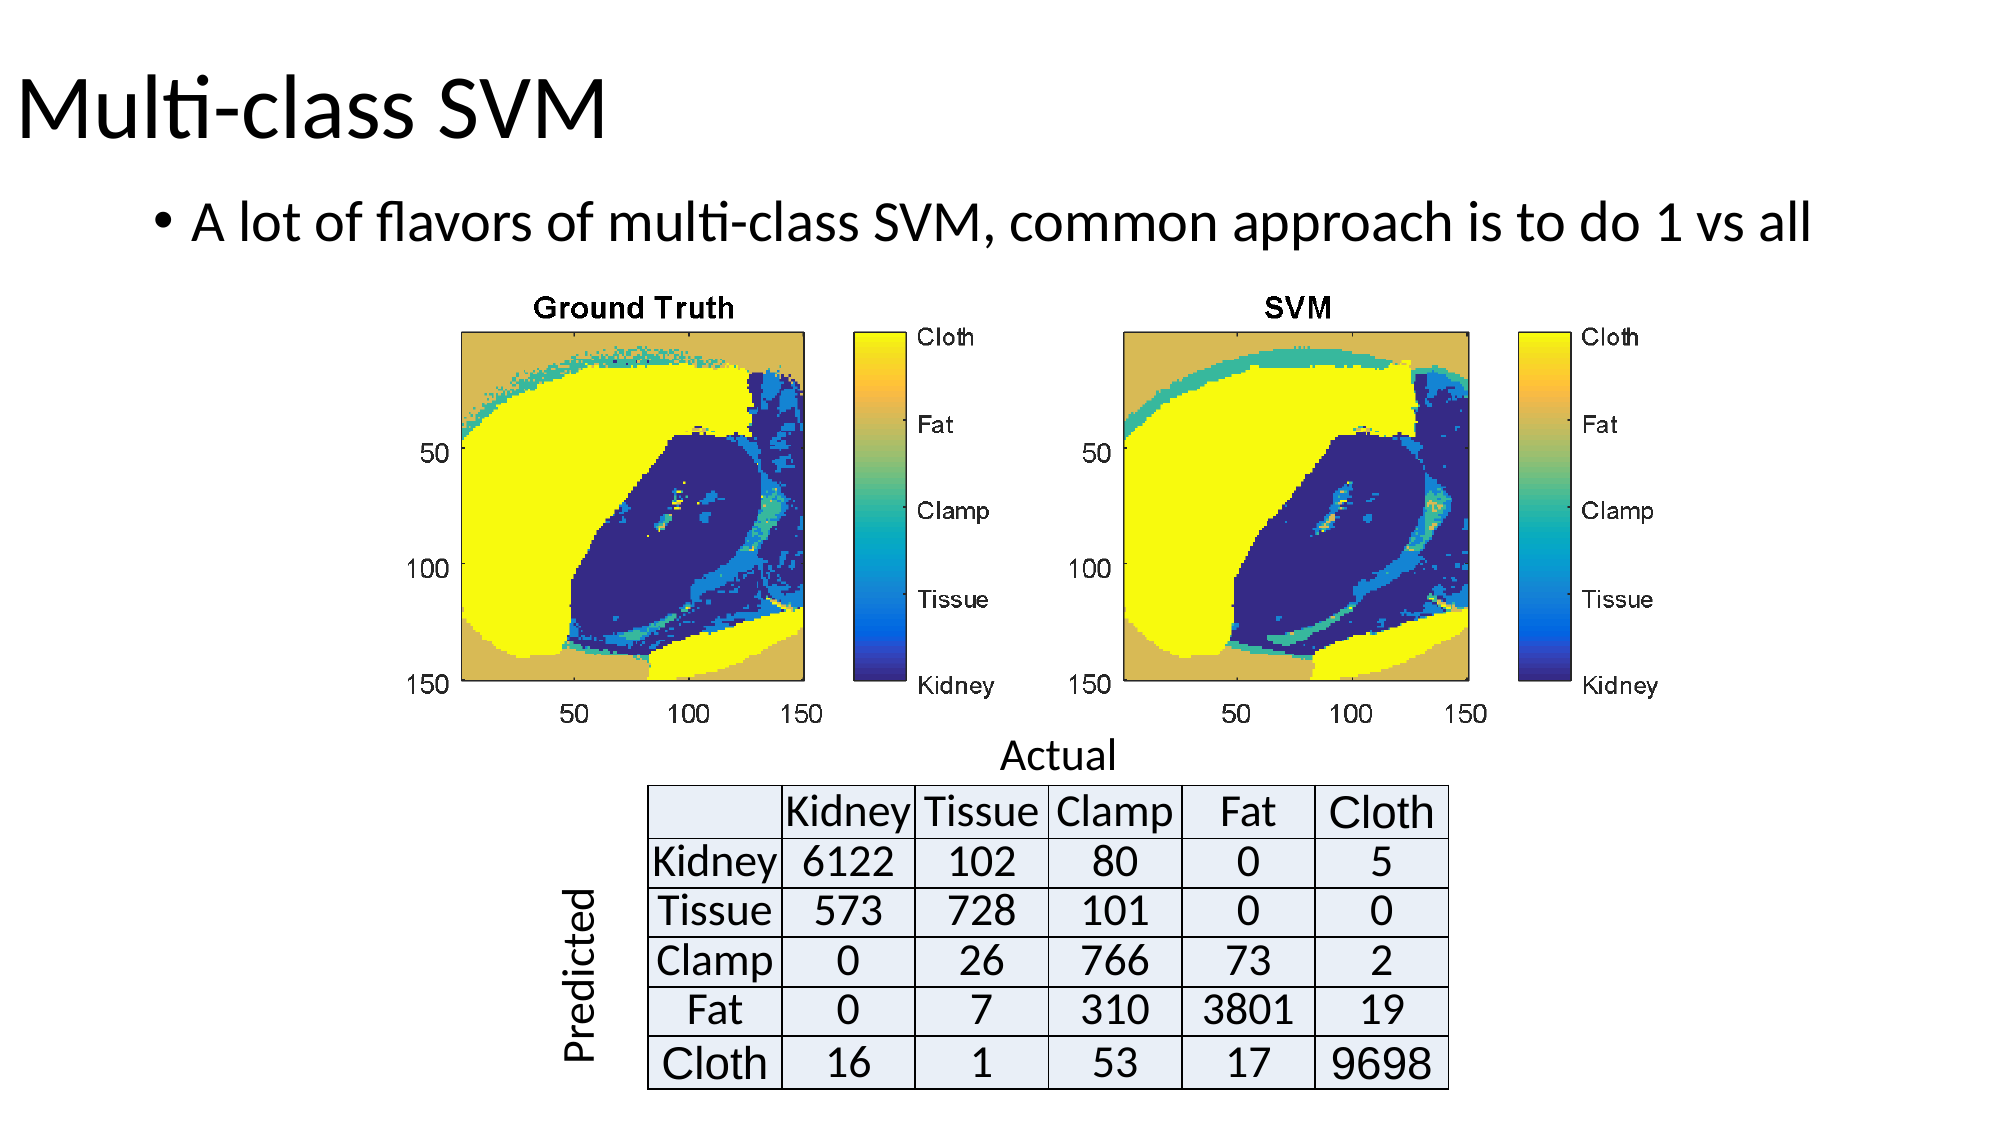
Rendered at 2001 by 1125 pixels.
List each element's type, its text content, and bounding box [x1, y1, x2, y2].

table_cell 728 [916, 889, 1048, 936]
text_box Actual [985, 735, 1134, 785]
table_cell 766 [1049, 938, 1181, 986]
table_cell 3801 [1183, 988, 1314, 1035]
table_header Clamp [1049, 786, 1181, 838]
table_cell 0 [1183, 839, 1314, 887]
table_cell 19 [1316, 988, 1448, 1035]
table_cell 5 [1316, 839, 1448, 887]
table_header Tissue [916, 786, 1048, 838]
table_cell 310 [1049, 988, 1181, 1035]
text_box Predicted [540, 869, 612, 1080]
table_cell 6122 [783, 839, 914, 887]
table_cell Tissue [649, 889, 781, 936]
table_cell 53 [1049, 1037, 1181, 1088]
table_cell 26 [916, 938, 1048, 986]
table_cell Kidney [649, 839, 781, 887]
table_cell 101 [1049, 889, 1181, 936]
table_cell 9698 [1316, 1037, 1448, 1088]
table_cell 17 [1183, 1037, 1314, 1088]
table_cell 0 [1316, 889, 1448, 936]
table_header Kidney [783, 786, 914, 838]
picture [265, 282, 1769, 727]
table_cell 0 [783, 938, 914, 986]
table_cell 0 [783, 988, 914, 1035]
table_cell 16 [783, 1037, 914, 1088]
table_cell Cloth [649, 1037, 781, 1088]
table_cell 0 [1183, 889, 1314, 936]
table_cell 73 [1183, 938, 1314, 986]
table_cell Clamp [649, 938, 781, 986]
table_cell 7 [916, 988, 1048, 1035]
table_header [649, 786, 781, 838]
list A lot of flavors of multi-class SVM, common approach is to do 1 vs all [138, 183, 1864, 898]
table_cell Fat [649, 988, 781, 1035]
table_cell 102 [916, 839, 1048, 887]
table_cell 573 [783, 889, 914, 936]
table_header Cloth [1316, 786, 1448, 838]
table_cell 2 [1316, 938, 1448, 986]
table_cell 1 [916, 1037, 1048, 1088]
table_cell 80 [1049, 839, 1181, 887]
table_header Fat [1183, 786, 1314, 838]
title Multi-class SVM [0, 0, 1725, 218]
